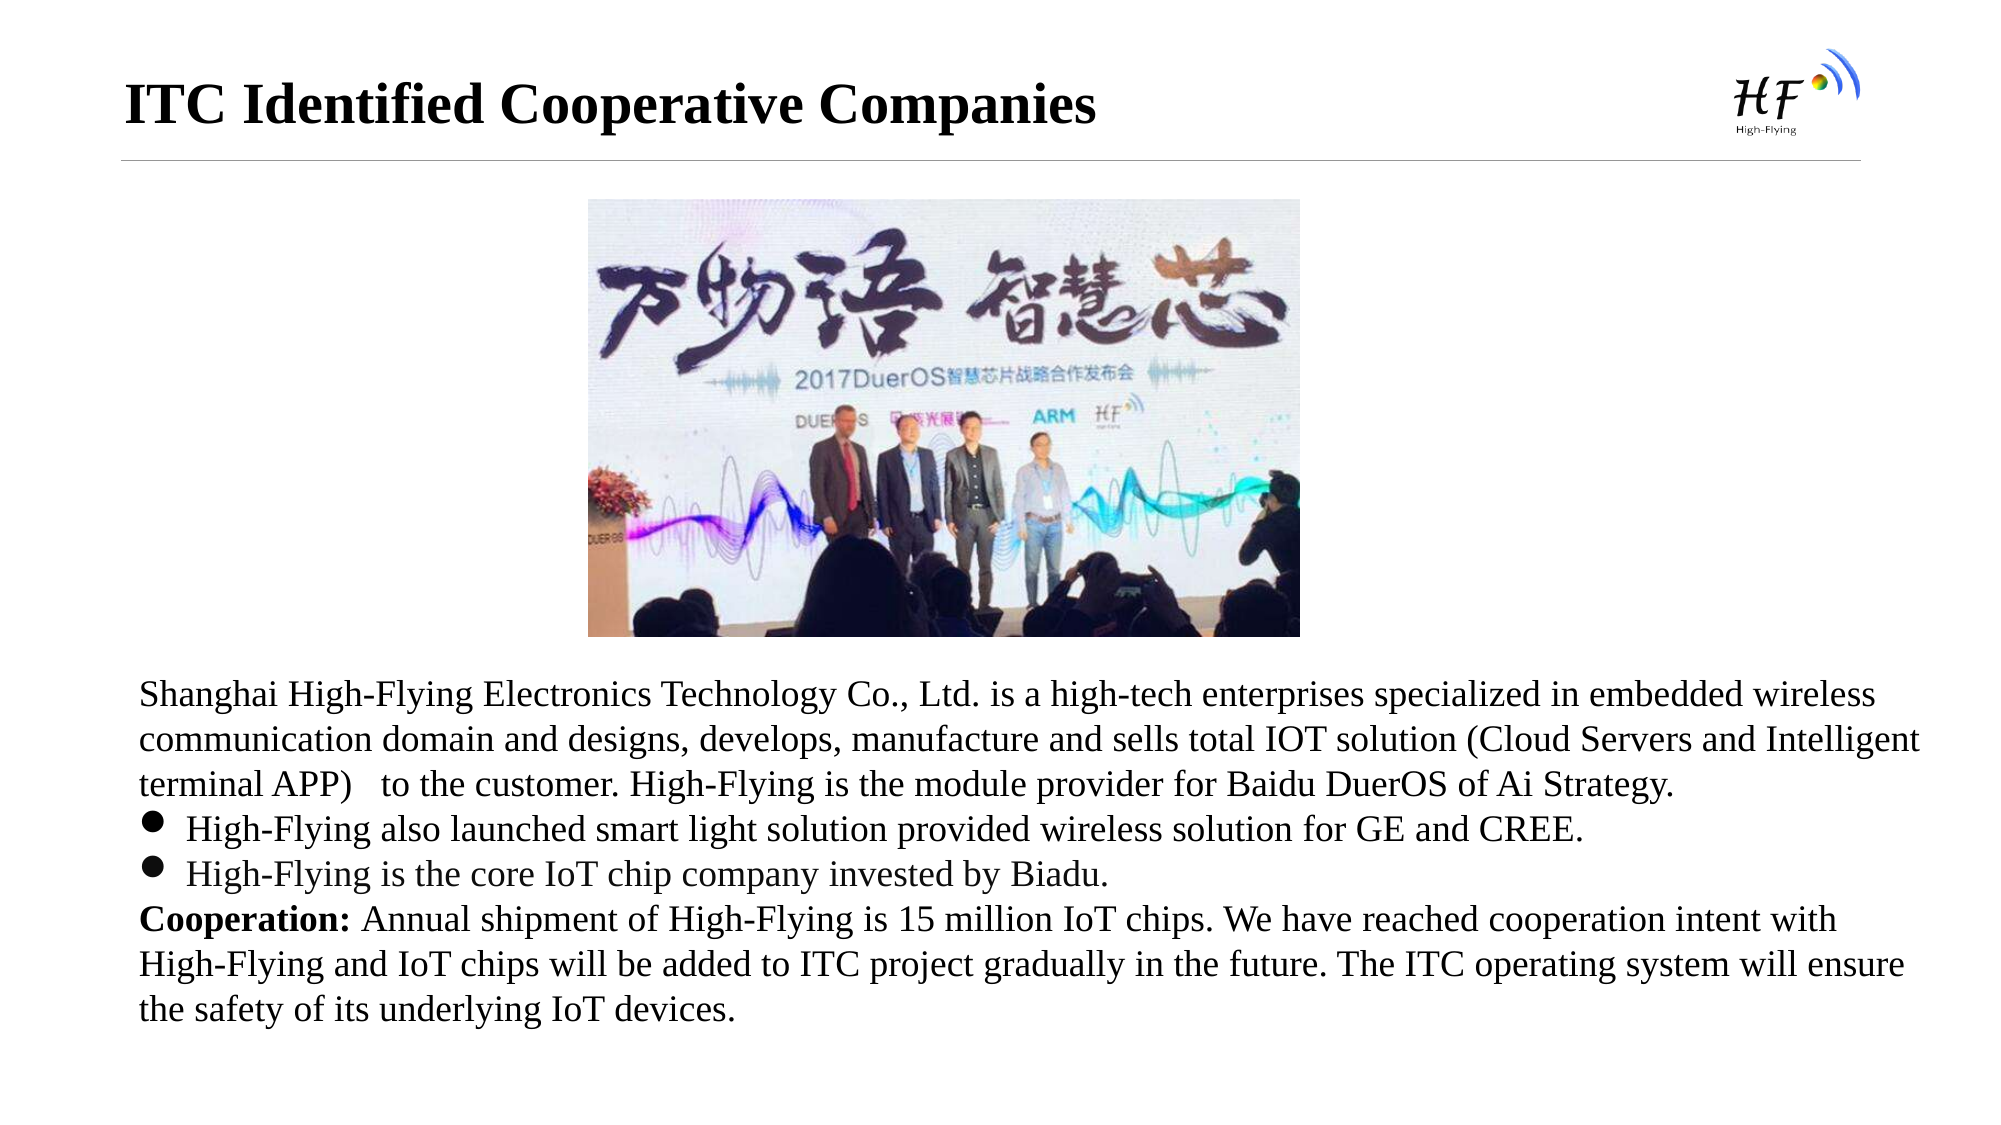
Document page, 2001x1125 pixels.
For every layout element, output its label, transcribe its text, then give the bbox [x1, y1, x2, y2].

picture [1718, 38, 1873, 146]
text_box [120, 76, 1862, 162]
picture [588, 198, 1300, 637]
text_box Shanghai High-Flying Electronics Technology Co., Ltd. is a high-tech enterprises specialized in embedded wireless communication domain and designs, develops, manufacture and sells total IOT solution (Cloud Servers and Intelligent terminal APP) to the customer. High-Flying is the module provider for Baidu DuerOS of Ai Strategy. High-Flying also launched smart light solution provided wireless solution for GE and CREE. High-Flying is the core IoT chip company invested by Biadu. Cooperation: Annual shipment of High-Flying is 15 million IoT chips. We have reached cooperation intent with High-Flying and IoT chips will be added to ITC project gradually in the future. The ITC operating system will ensure the safety of its underlying IoT devices. [124, 661, 1944, 1037]
